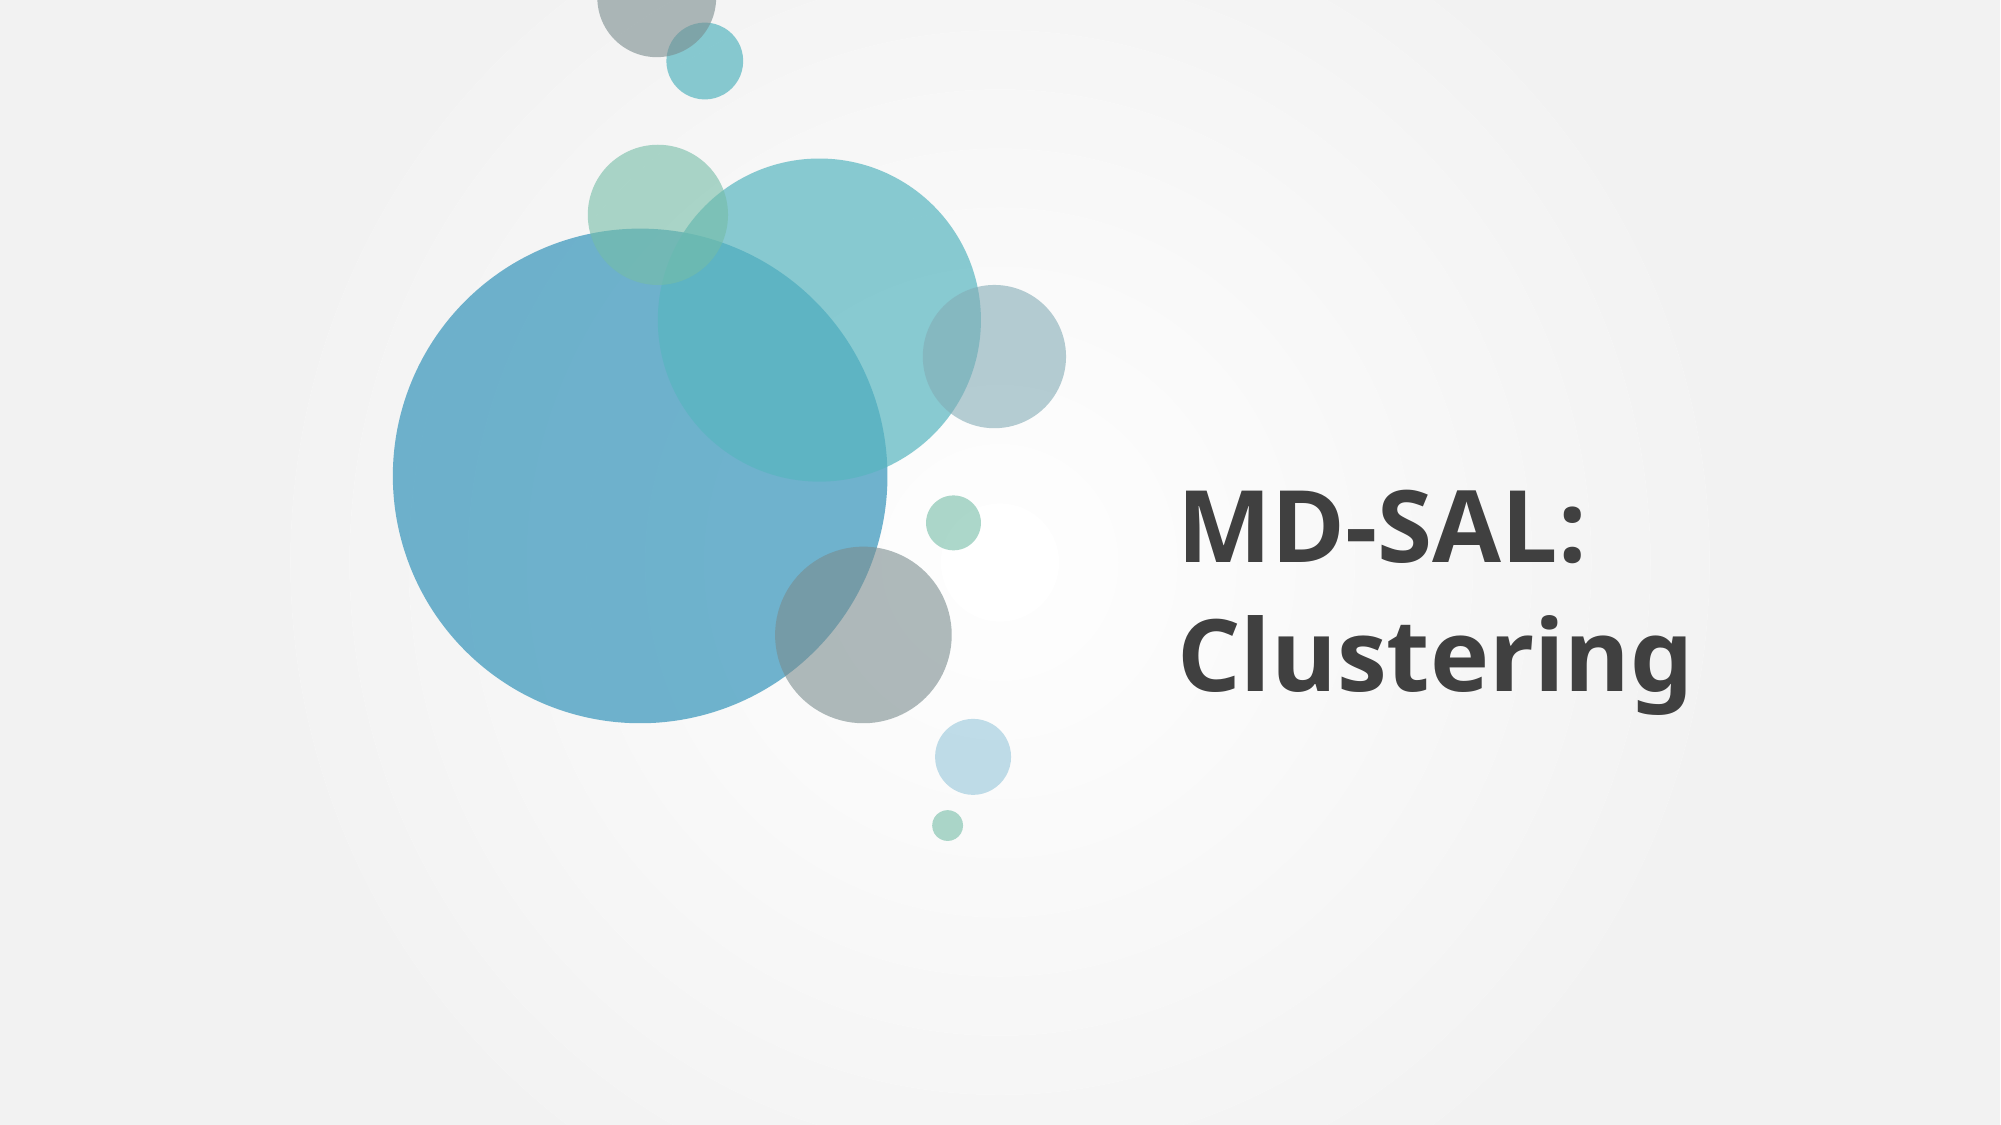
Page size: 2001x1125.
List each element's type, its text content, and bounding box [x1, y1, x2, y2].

list MD-SAL: Clustering [1162, 469, 1818, 762]
